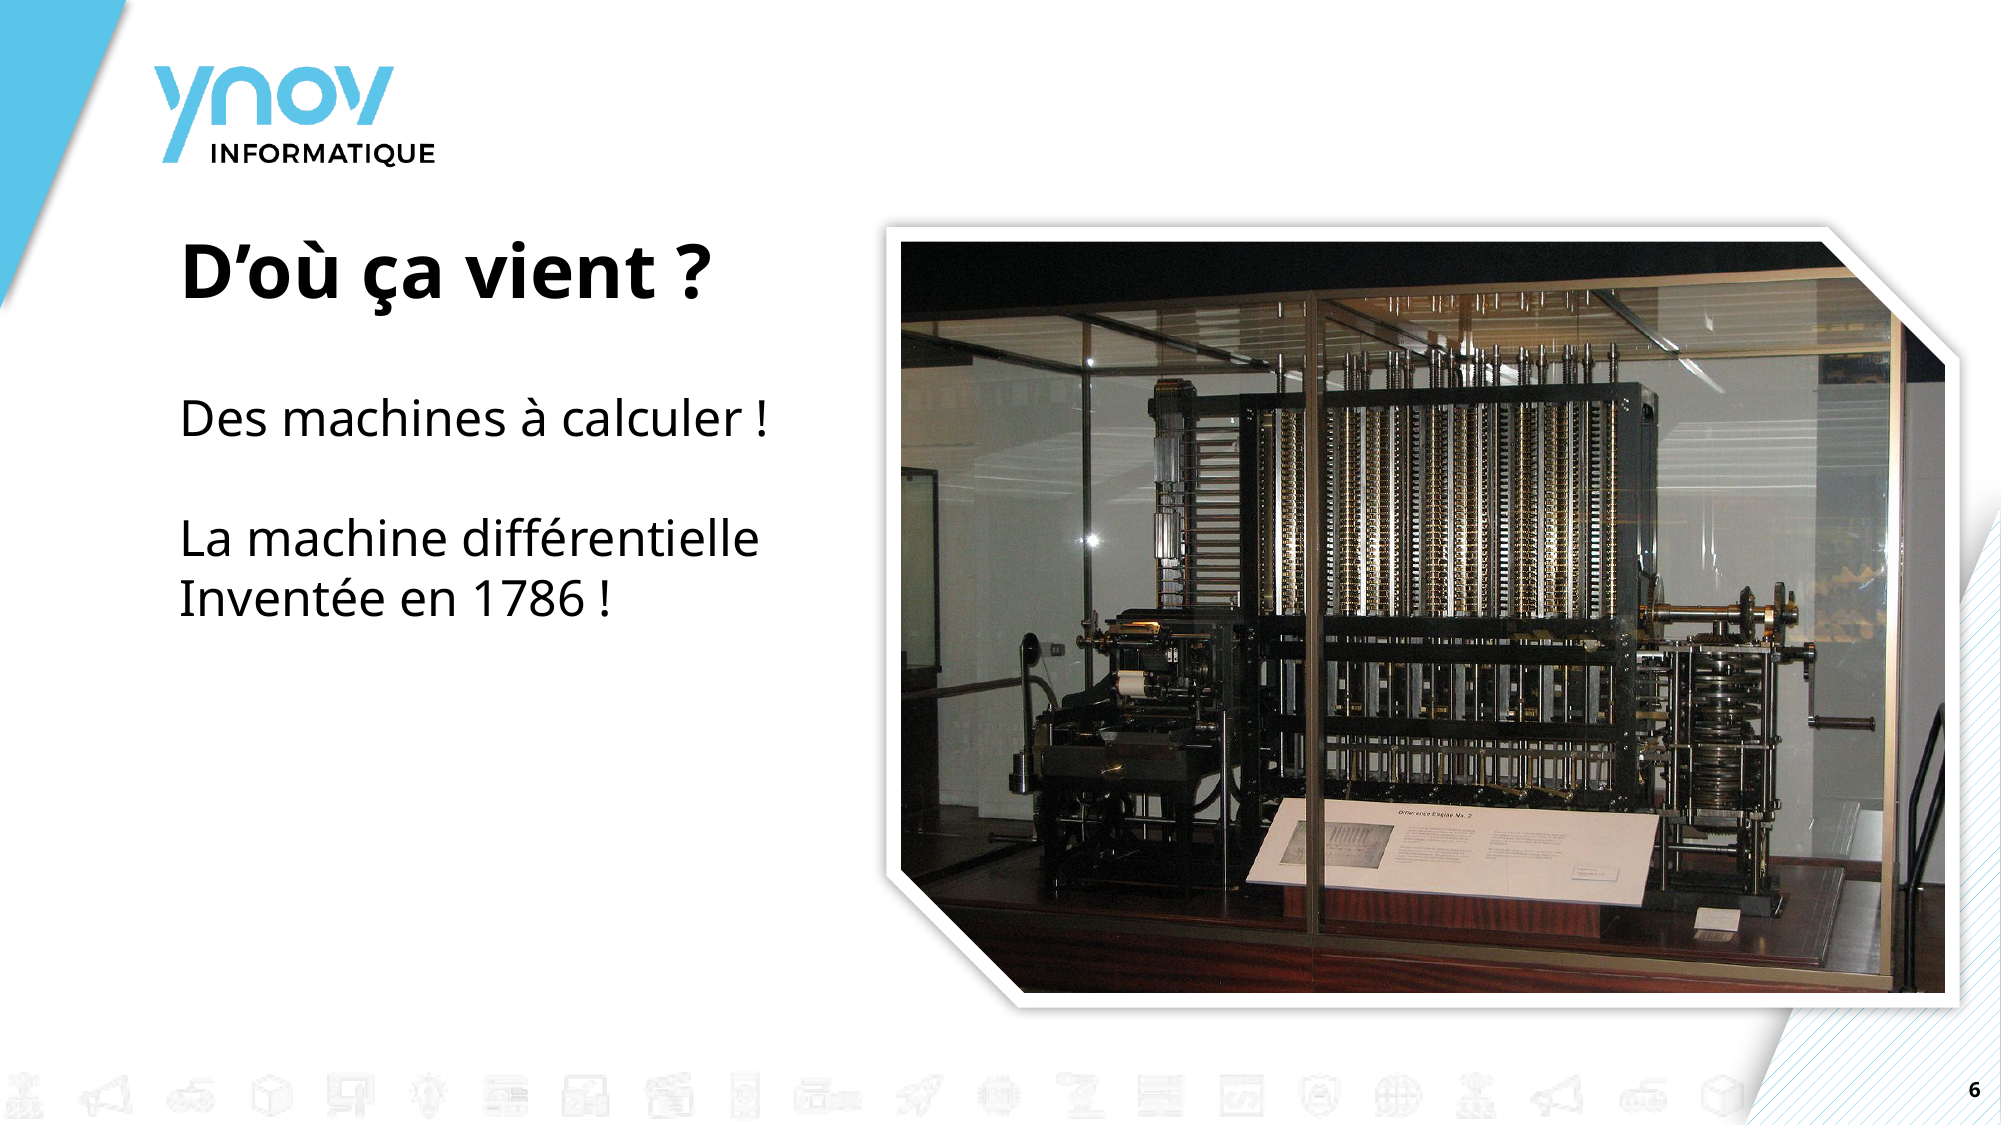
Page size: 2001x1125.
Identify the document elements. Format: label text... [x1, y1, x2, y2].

picture [893, 234, 1953, 1001]
title D’où ça vient ? [164, 207, 1864, 342]
picture [136, 48, 452, 208]
list Des machines à calculer ! La machine différentielle Inventée en 1786 ! [164, 378, 1864, 1024]
